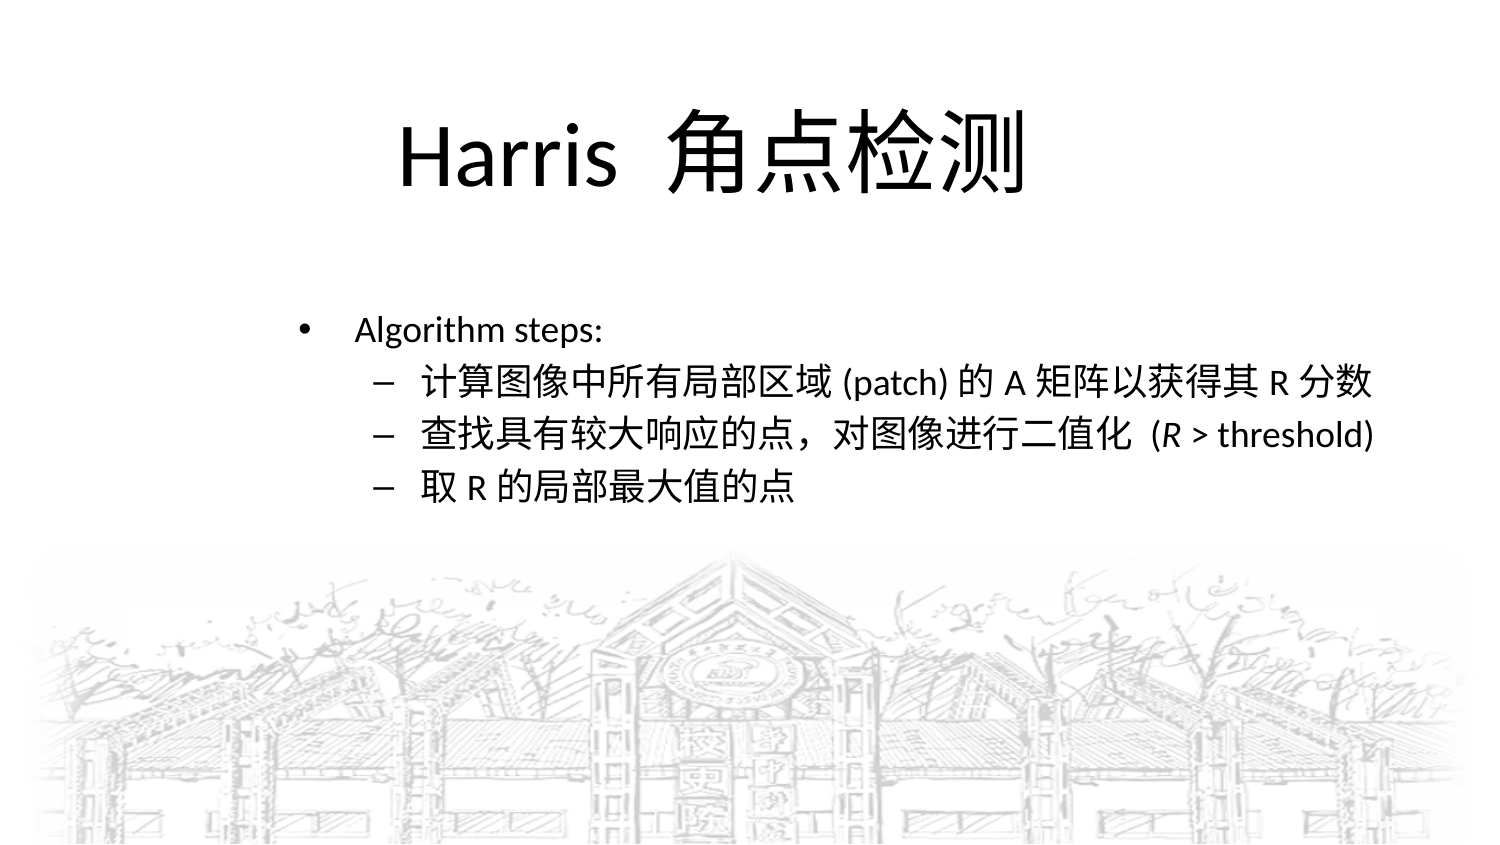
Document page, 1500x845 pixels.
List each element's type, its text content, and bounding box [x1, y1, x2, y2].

list Algorithm steps: 计算图像中所有局部区域(patch)的A矩阵以获得其R分数 查找具有较大响应的点，对图像进行二值化 (R > threshold) 取R的局部最大值的点 [283, 297, 1424, 522]
title Harris 角点检测 [206, 79, 1220, 221]
picture [0, 524, 1500, 844]
